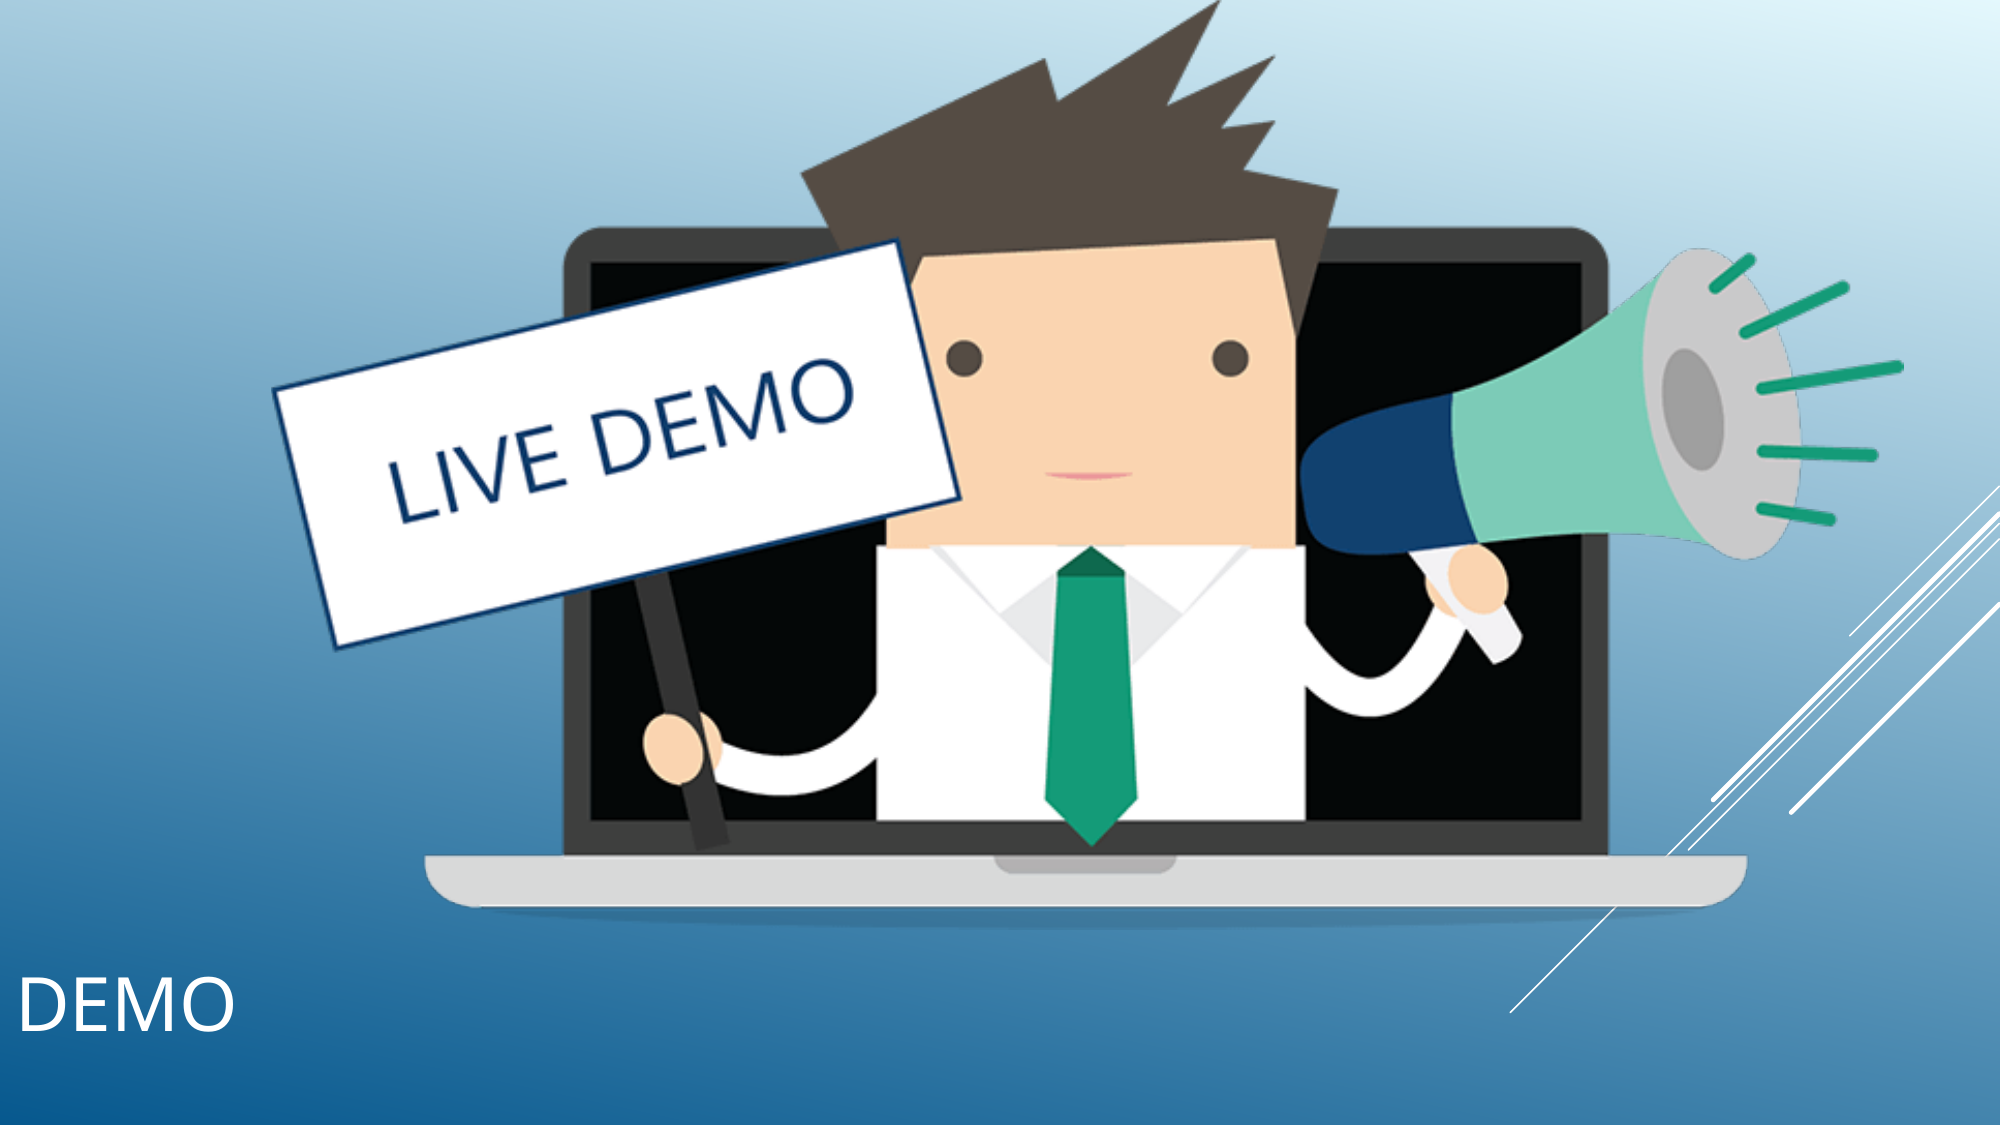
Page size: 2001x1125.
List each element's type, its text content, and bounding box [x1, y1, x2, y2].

title DEMO [0, 877, 1400, 1125]
picture [270, 0, 1904, 930]
